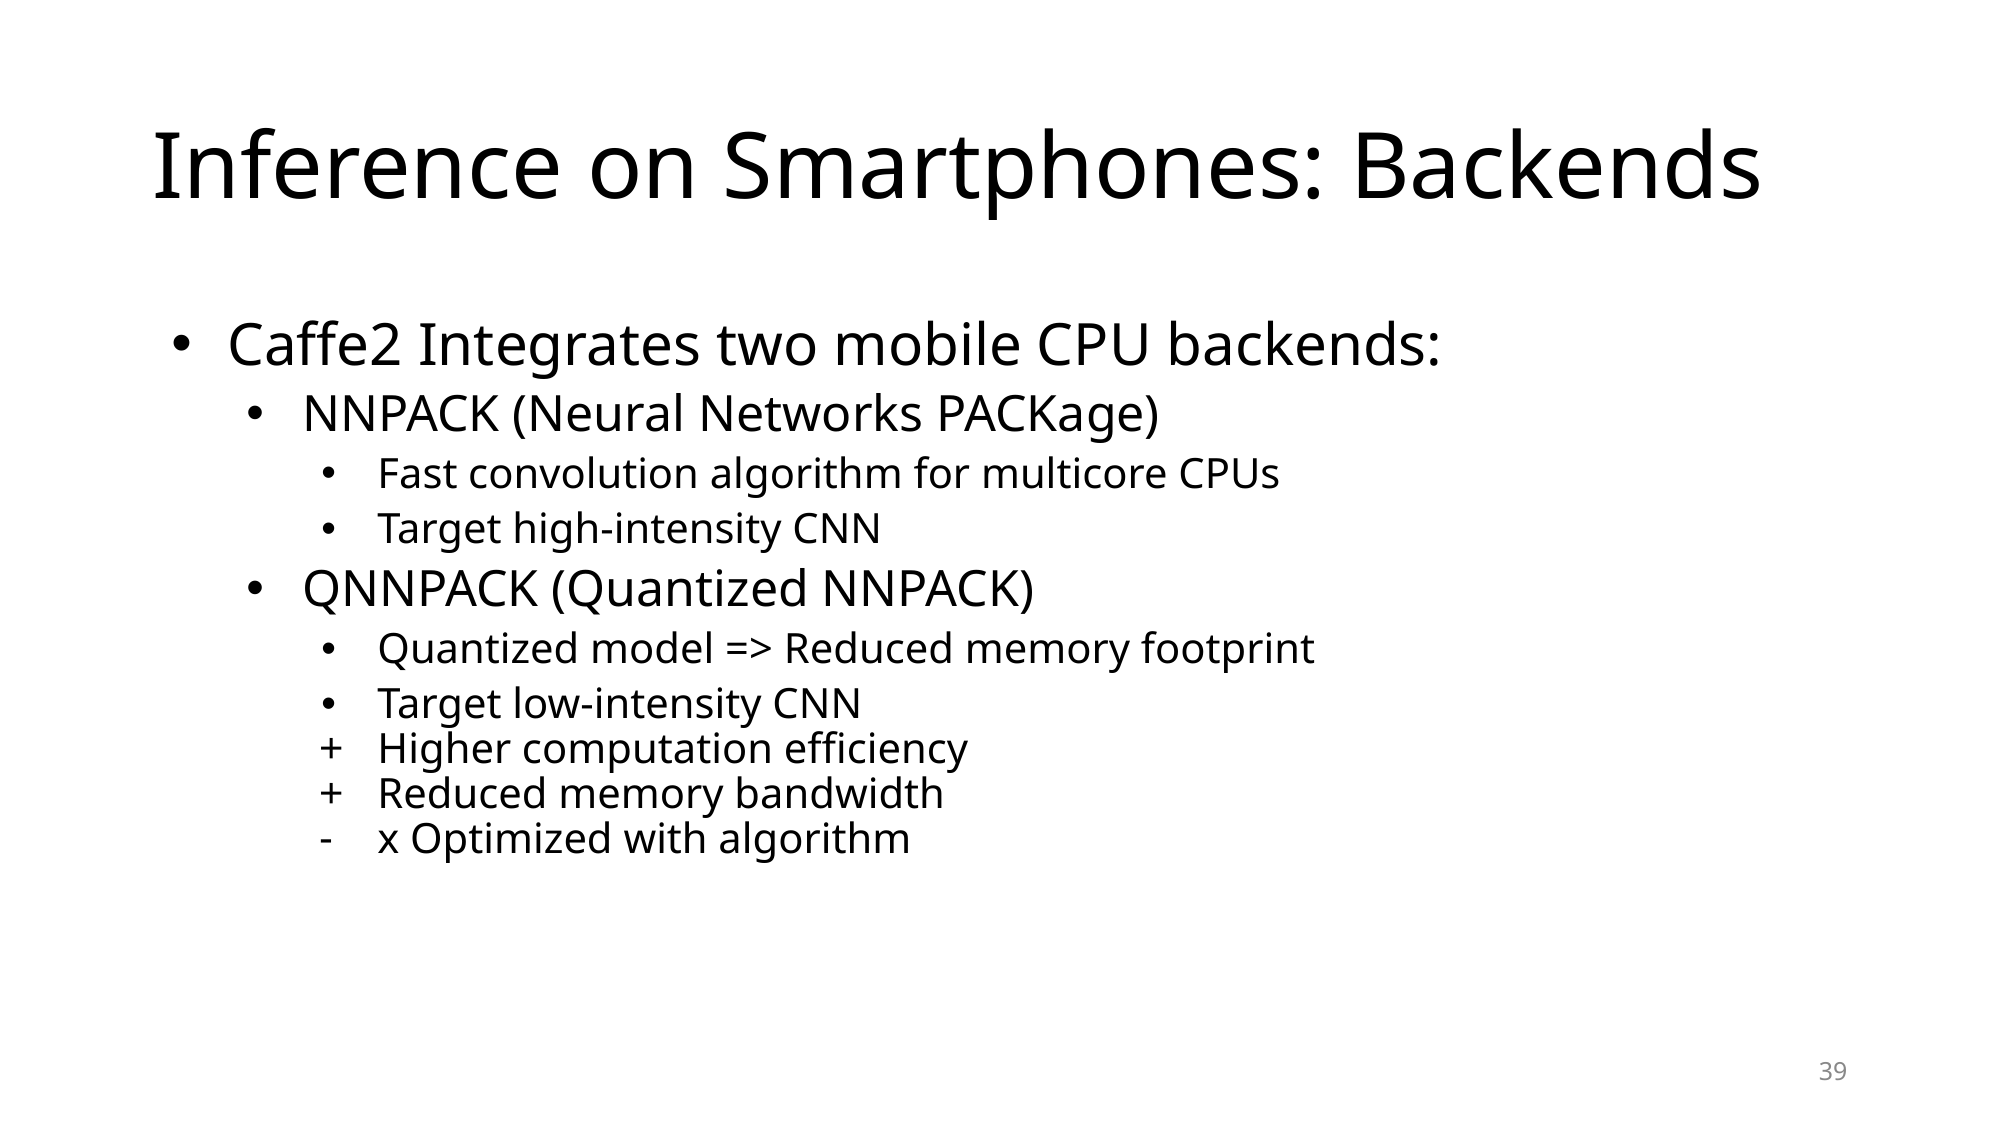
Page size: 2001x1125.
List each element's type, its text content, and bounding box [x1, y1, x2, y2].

list Caffe2 Integrates two mobile CPU backends: NNPACK (Neural Networks PACKage) Fast convolution algorithm for multicore CPUs Target high-intensity CNN QNNPACK (Quantized NNPACK) Quantized model => Reduced memory footprint Target low-intensity CNN Higher computation efficiency Reduced memory bandwidth x Optimized with algorithm [137, 307, 1836, 977]
slide_number ‹#› [1412, 1042, 1863, 1103]
title Inference on Smartphones: Backends [137, 59, 1863, 278]
